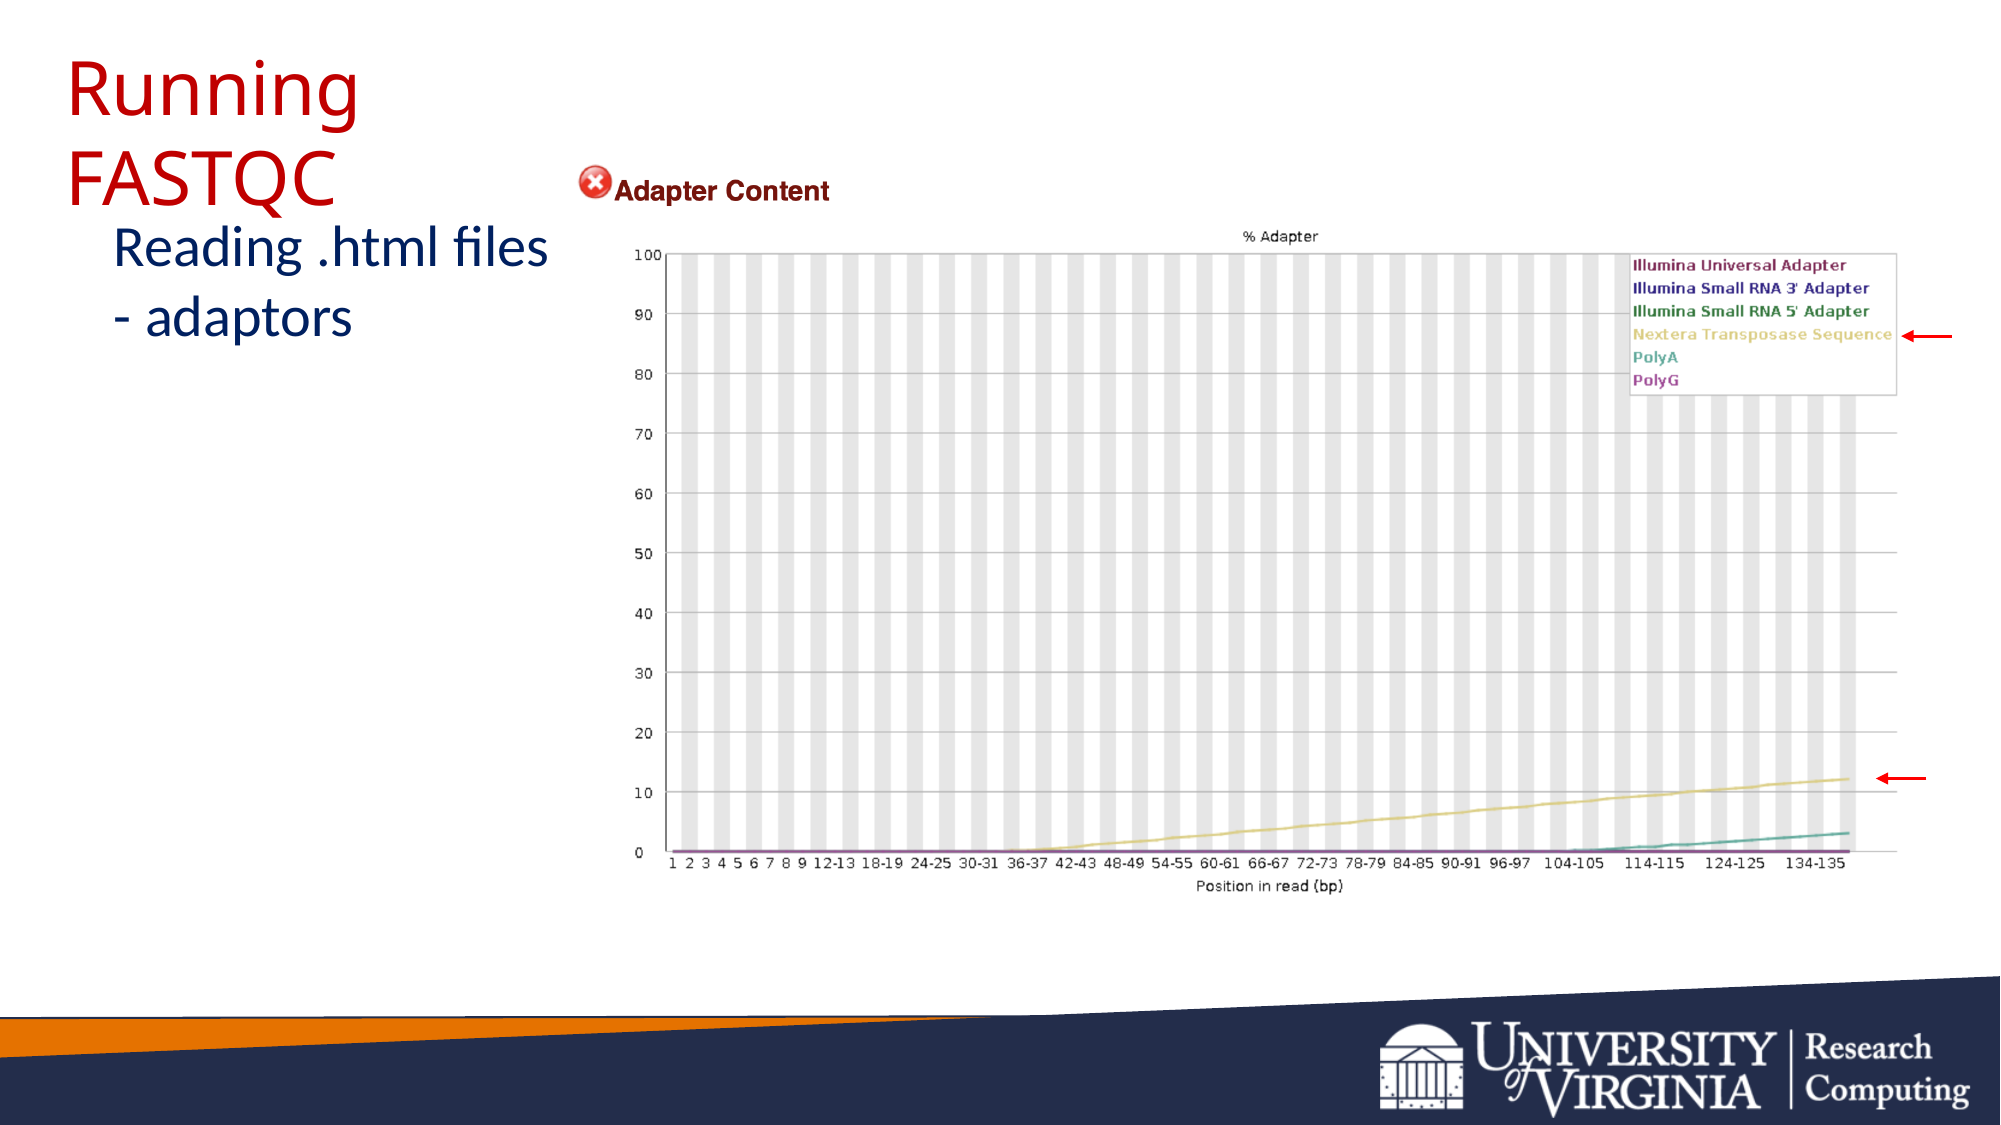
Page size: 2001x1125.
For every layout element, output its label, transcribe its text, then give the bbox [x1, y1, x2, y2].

text_box Running FASTQC [50, 33, 633, 229]
picture [1380, 1021, 1981, 1118]
text_box Reading .html files - adaptors [99, 200, 563, 355]
picture [563, 146, 1936, 907]
text_box [0, 1015, 1021, 1057]
text_box [0, 976, 2000, 1125]
